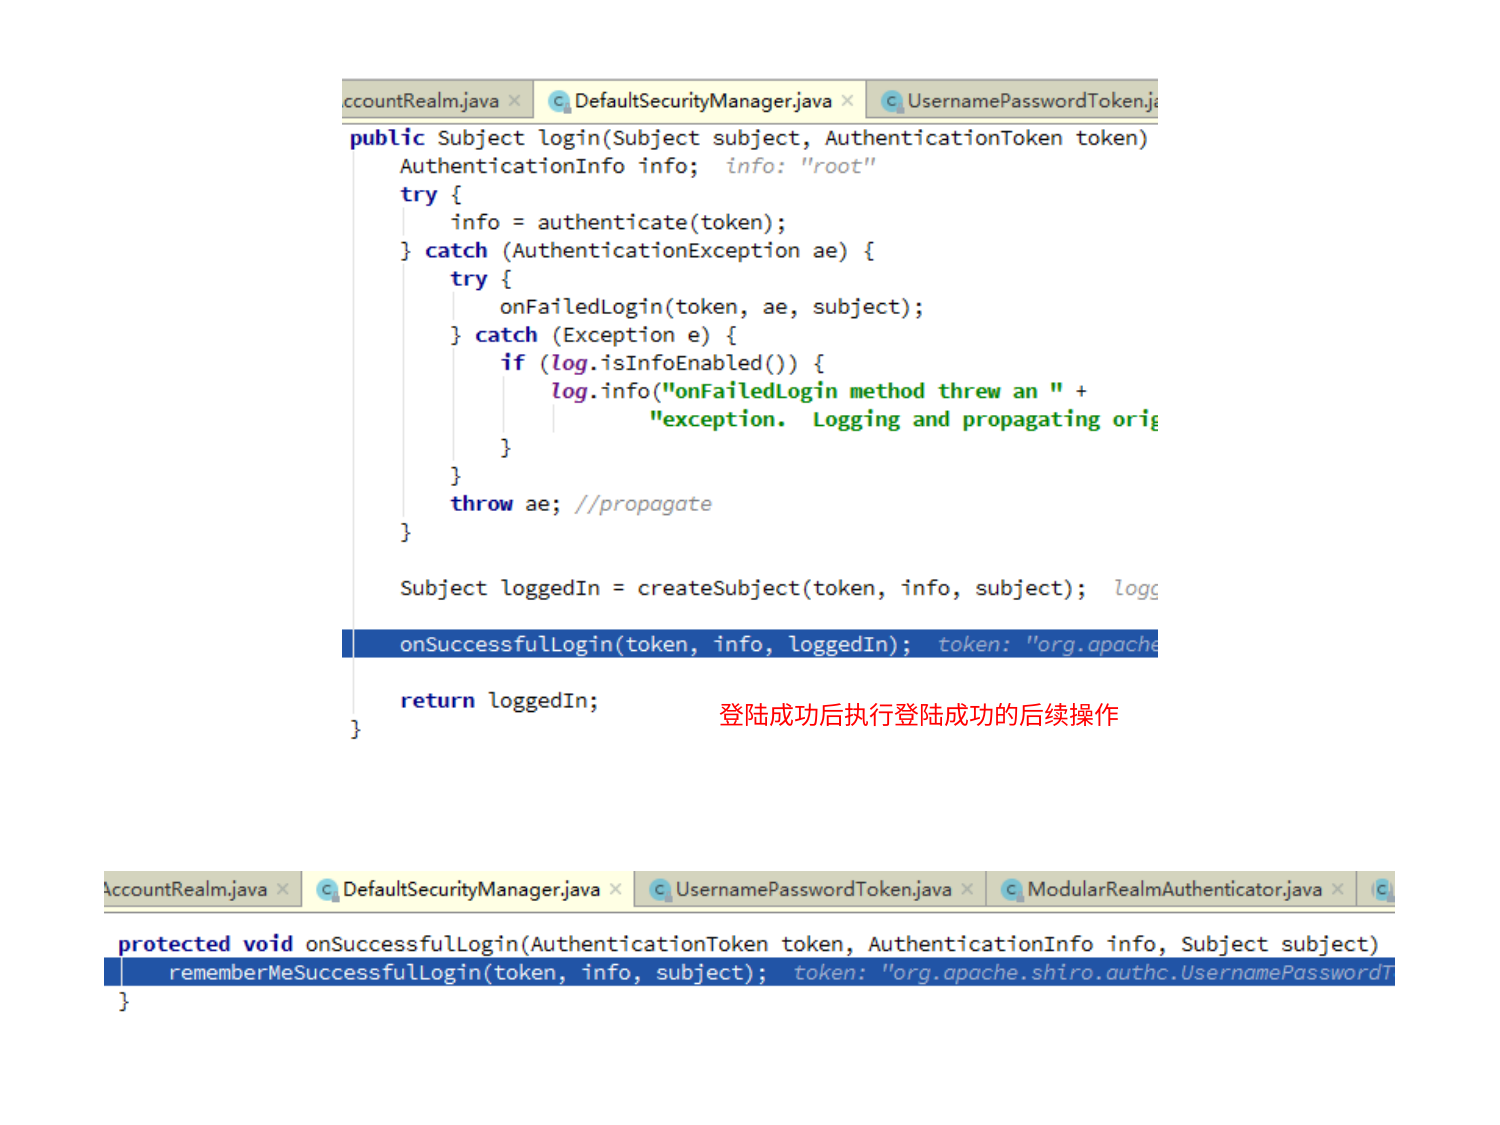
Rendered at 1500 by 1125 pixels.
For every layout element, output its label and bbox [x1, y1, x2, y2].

picture [104, 871, 1396, 1024]
picture [341, 77, 1158, 762]
